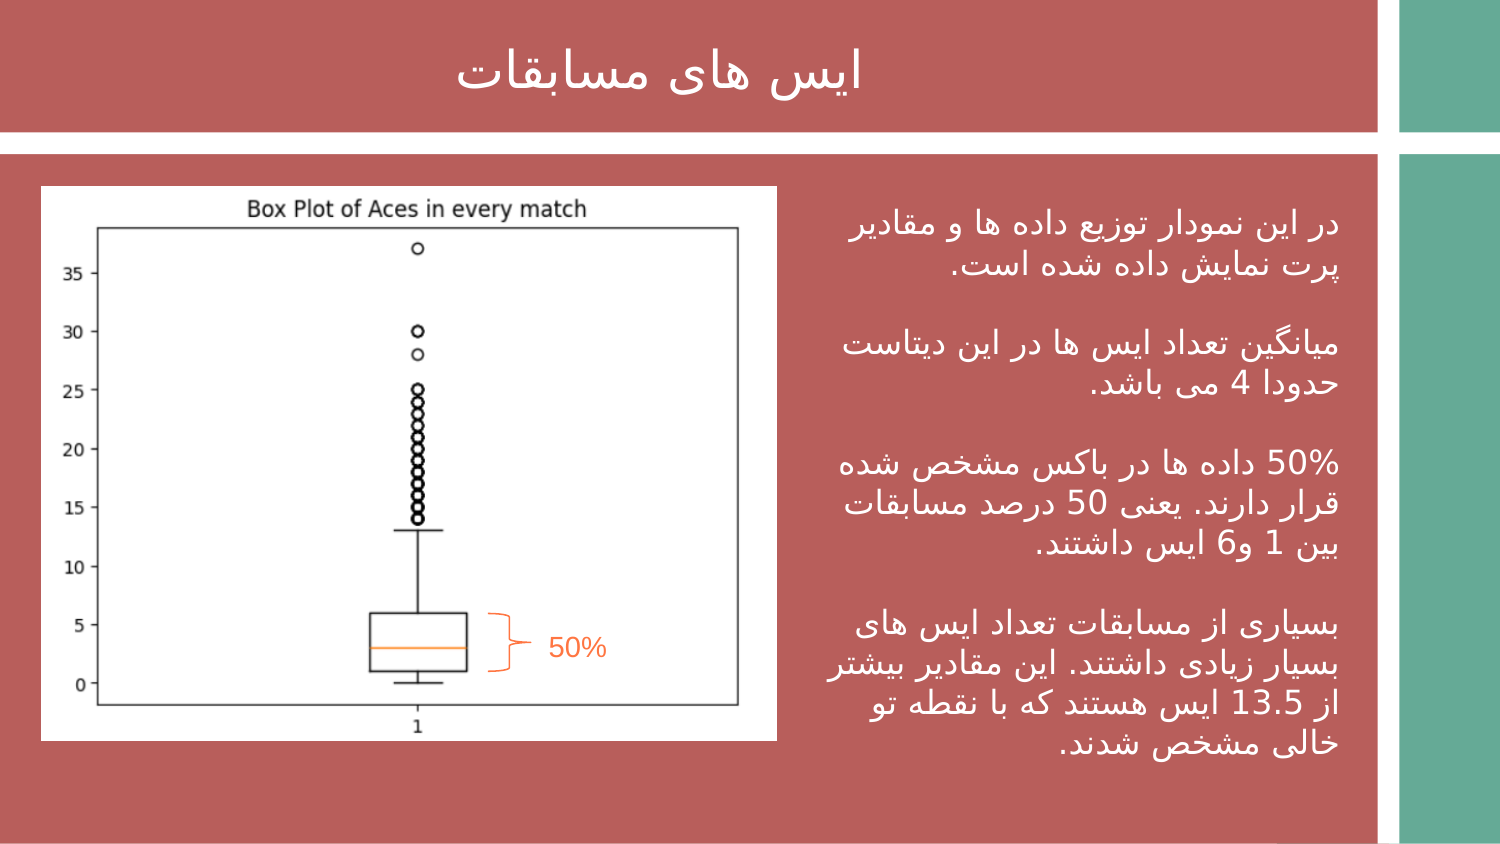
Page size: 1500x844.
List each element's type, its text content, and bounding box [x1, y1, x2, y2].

text_box [1400, 0, 1500, 132]
text_box ایس های مسابقات [20, 21, 1299, 116]
text_box [0, 132, 1377, 155]
text_box [0, 155, 1377, 844]
text_box در این نمودار توزیع داده ها و مقادیر پرت نمایش داده شده است. میانگین تعداد ایس ها در این دیتاست حدودا 4 می باشد. 50% داده ها در باکس مشخص شده قرار دارند. یعنی 50 درصد مسابقات بین 1 و6 ایس داشتند. بسیاری از مسابقات تعداد ایس های بسیار زیادی داشتند. این مقادیر بیشتر از 13.5 ایس هستند که با نقطه تو خالی مشخص شدند. [781, 186, 1355, 776]
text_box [41, 186, 777, 741]
text_box [1377, 0, 1400, 844]
text_box [0, 0, 1377, 132]
text_box [1400, 132, 1500, 155]
text_box [1400, 155, 1500, 844]
